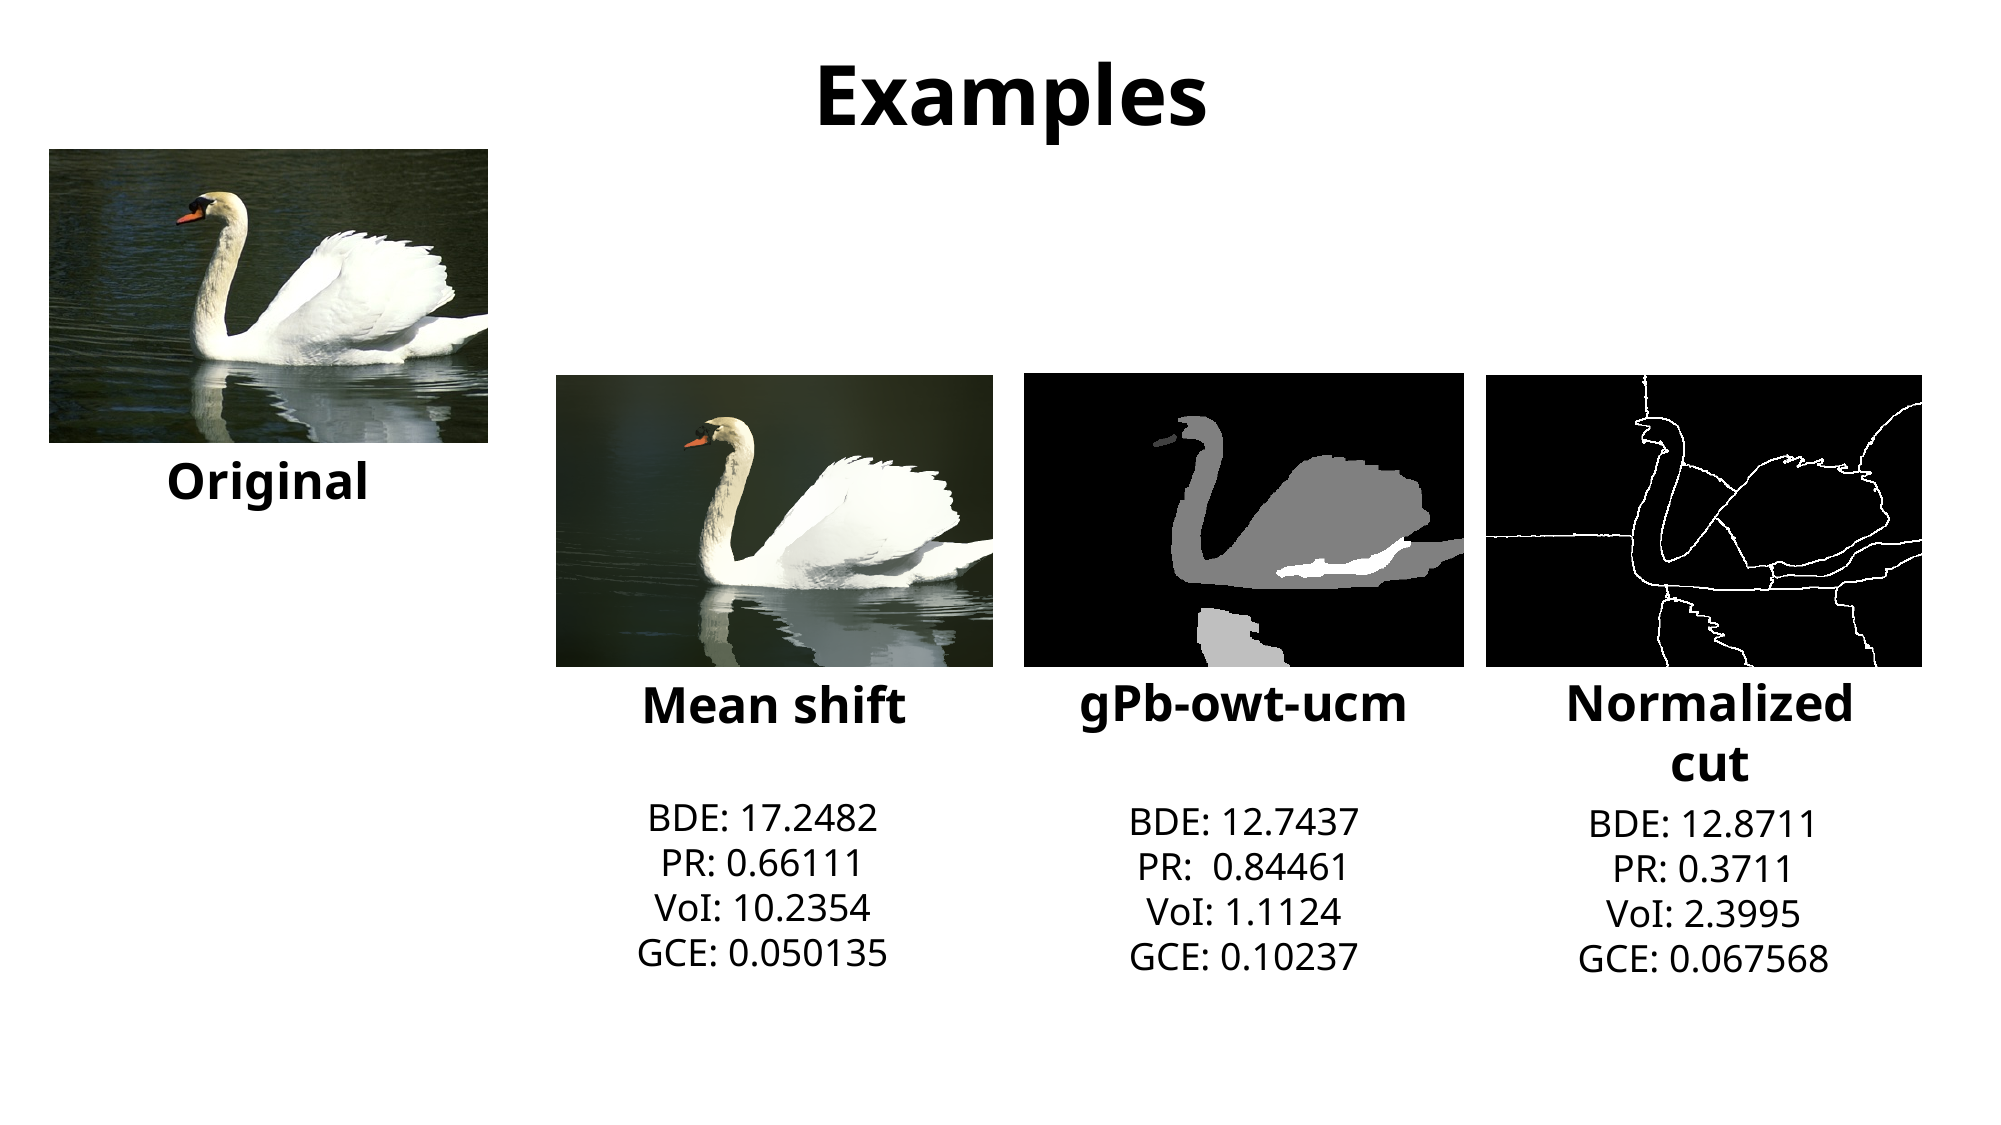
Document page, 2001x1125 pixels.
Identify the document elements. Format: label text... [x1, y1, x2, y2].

text_box BDE: 17.2482 PR: 0.66111 VoI: 10.2354 GCE: 0.050135 [555, 786, 971, 981]
picture [49, 149, 488, 443]
text_box Mean shift [578, 667, 971, 741]
picture [556, 375, 993, 667]
picture [1486, 375, 1922, 667]
text_box Examples [216, 35, 1807, 150]
picture [1024, 373, 1464, 667]
text_box Normalized cut [1514, 667, 1907, 792]
text_box BDE: 12.7437 PR: 0.84461 VoI: 1.1124 GCE: 0.10237 [1036, 790, 1452, 985]
text_box BDE: 12.8711 PR: 0.3711 VoI: 2.3995 GCE: 0.067568 [1496, 792, 1912, 988]
text_box Original [148, 443, 388, 518]
text_box gPb-owt-ucm [1047, 667, 1441, 739]
